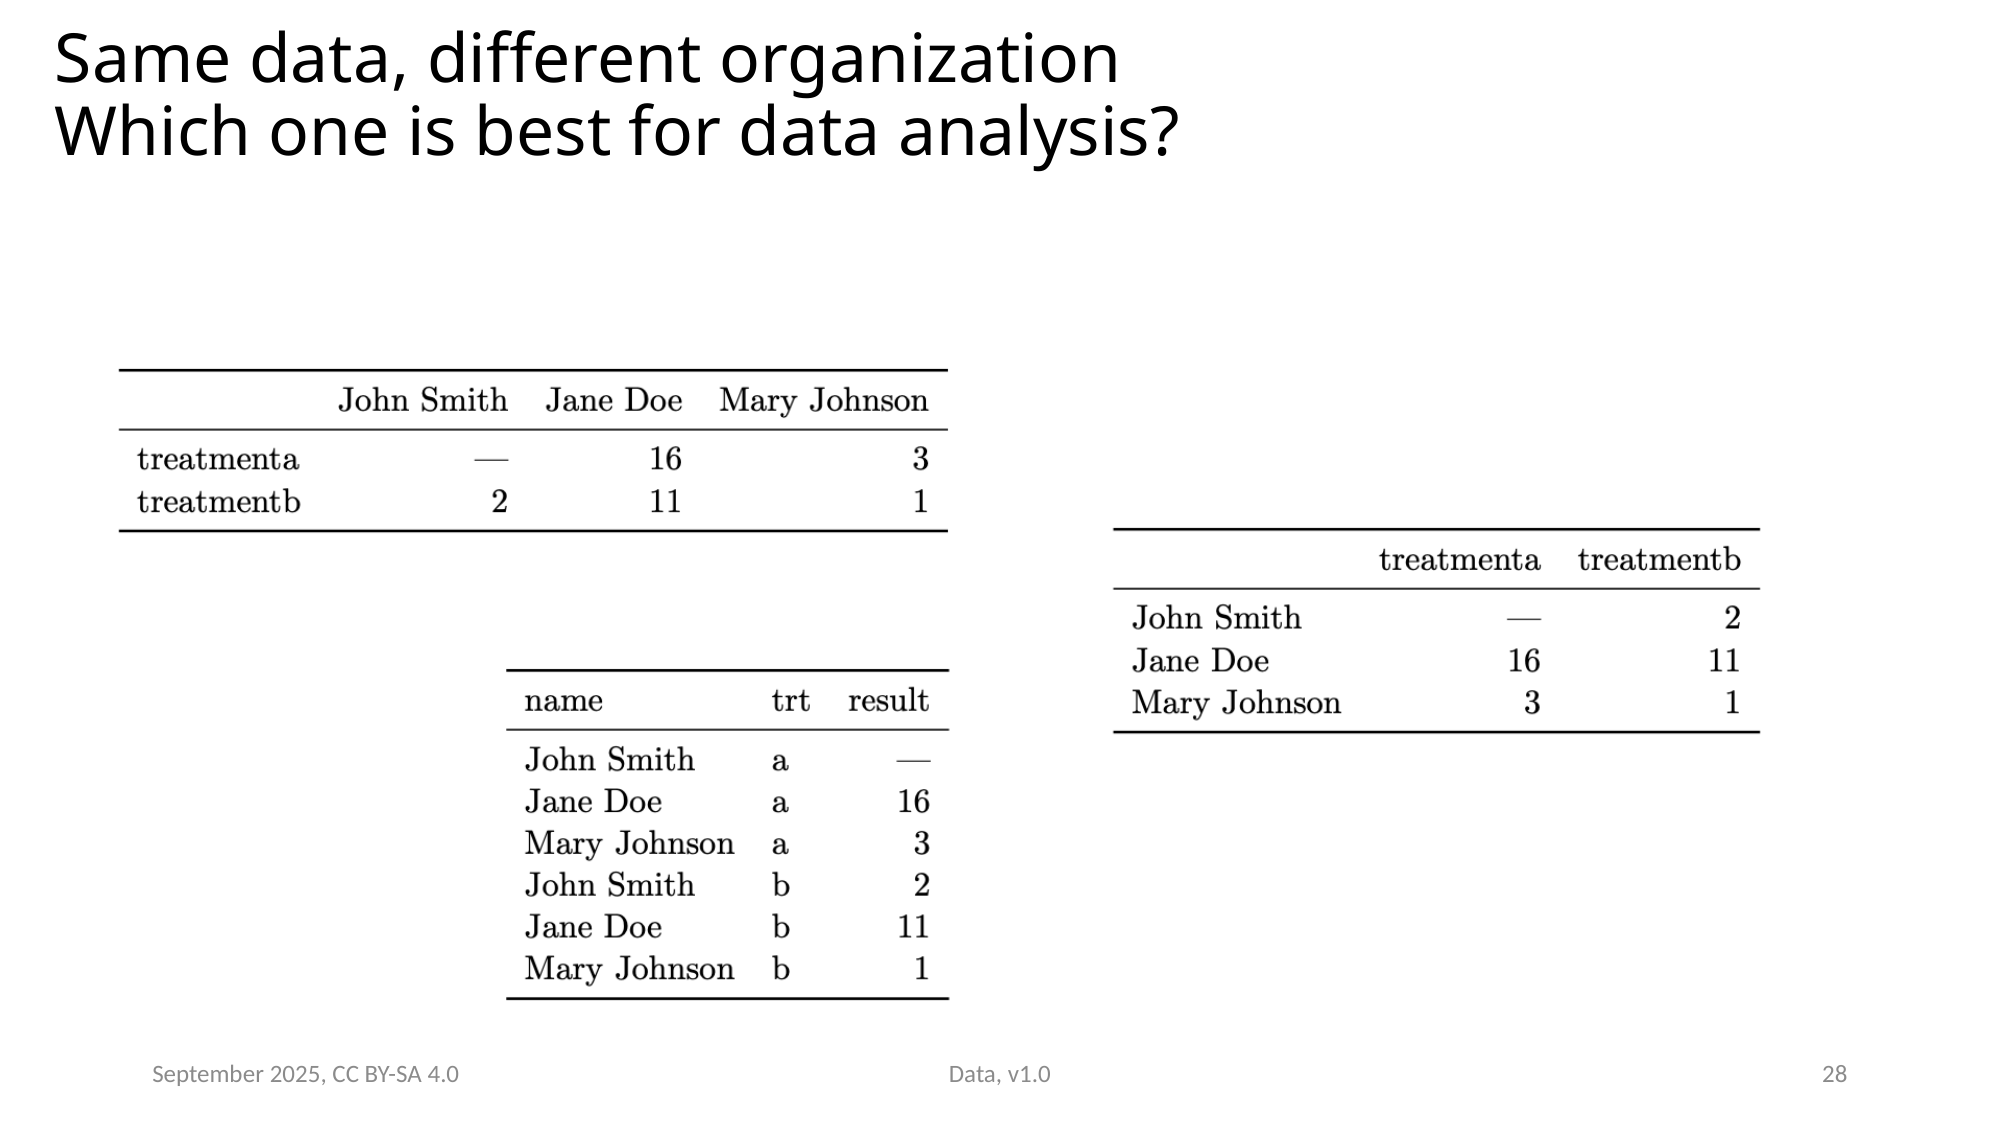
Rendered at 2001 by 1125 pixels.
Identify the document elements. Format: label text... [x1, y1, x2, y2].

footer Data, v1.0 [662, 1042, 1338, 1103]
slide_number 28 [1412, 1042, 1863, 1103]
title Same data, different organization Which one is best for data analysis? [55, 23, 1934, 172]
picture [480, 646, 960, 1020]
picture [90, 347, 974, 554]
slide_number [137, 1042, 588, 1103]
picture [1070, 504, 1788, 753]
